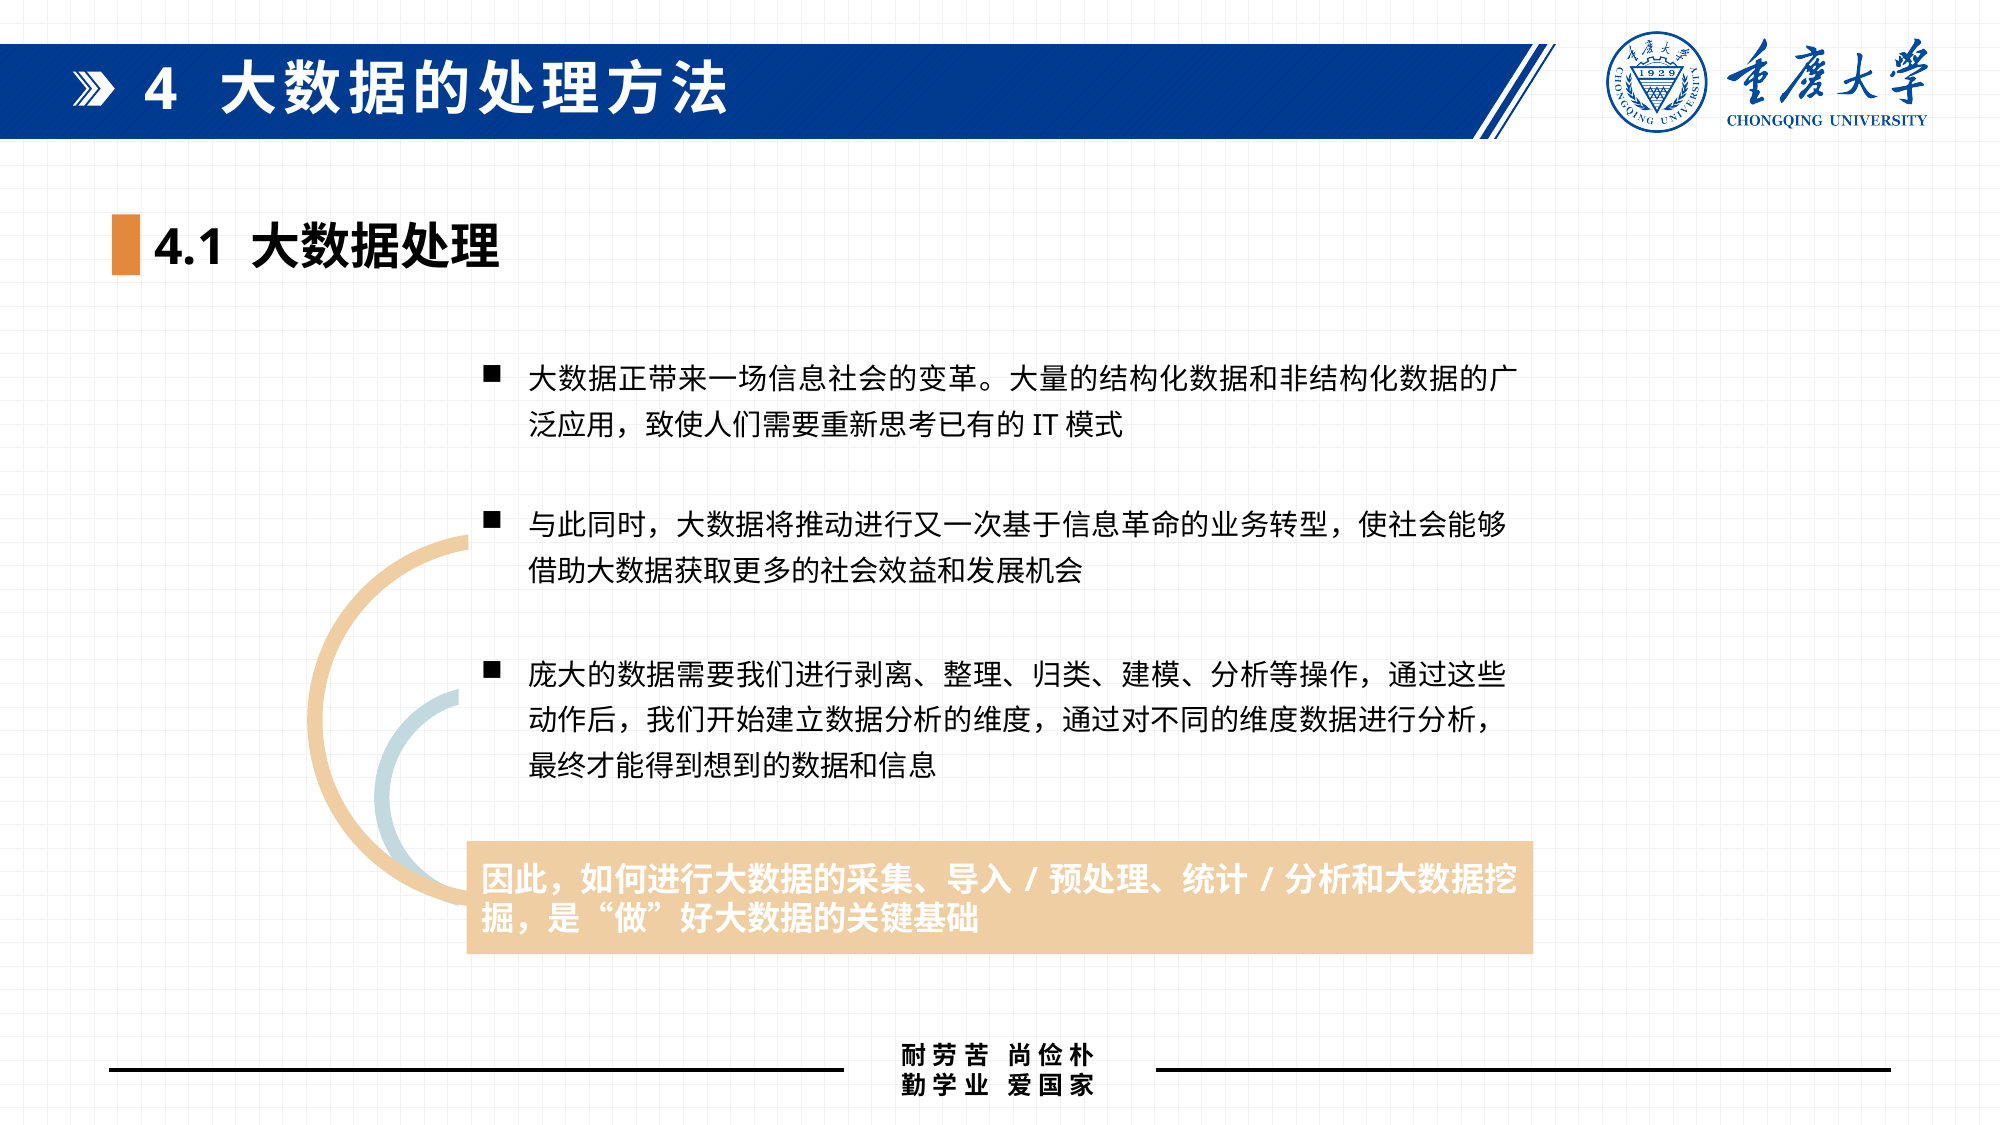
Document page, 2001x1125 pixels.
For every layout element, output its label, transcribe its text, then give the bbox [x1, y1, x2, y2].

text_box [374, 688, 459, 883]
list 4 大数据的处理方法 [108, 51, 1356, 136]
list 4.1 大数据处理 [139, 213, 1891, 275]
picture [1606, 31, 1928, 133]
text_box 与此同时，大数据将推动进行又一次基于信息革命的业务转型，使社会能够借助大数据获取更多的社会效益和发展机会 [466, 437, 1522, 598]
text_box 大数据正带来一场信息社会的变革。大量的结构化数据和非结构化数据的广泛应用，致使人们需要重新思考已有的IT模式 [466, 353, 1534, 438]
text_box 庞大的数据需要我们进行剥离、整理、归类、建模、分析等操作，通过这些动作后，我们开始建立数据分析的维度，通过对不同的维度数据进行分析，最终才能得到想到的数据和信息 [466, 598, 1522, 830]
text_box [307, 534, 466, 906]
text_box 因此，如何进行大数据的采集、导入/预处理、统计/分析和大数据挖掘，是“做”好大数据的关键基础 [466, 841, 1534, 955]
